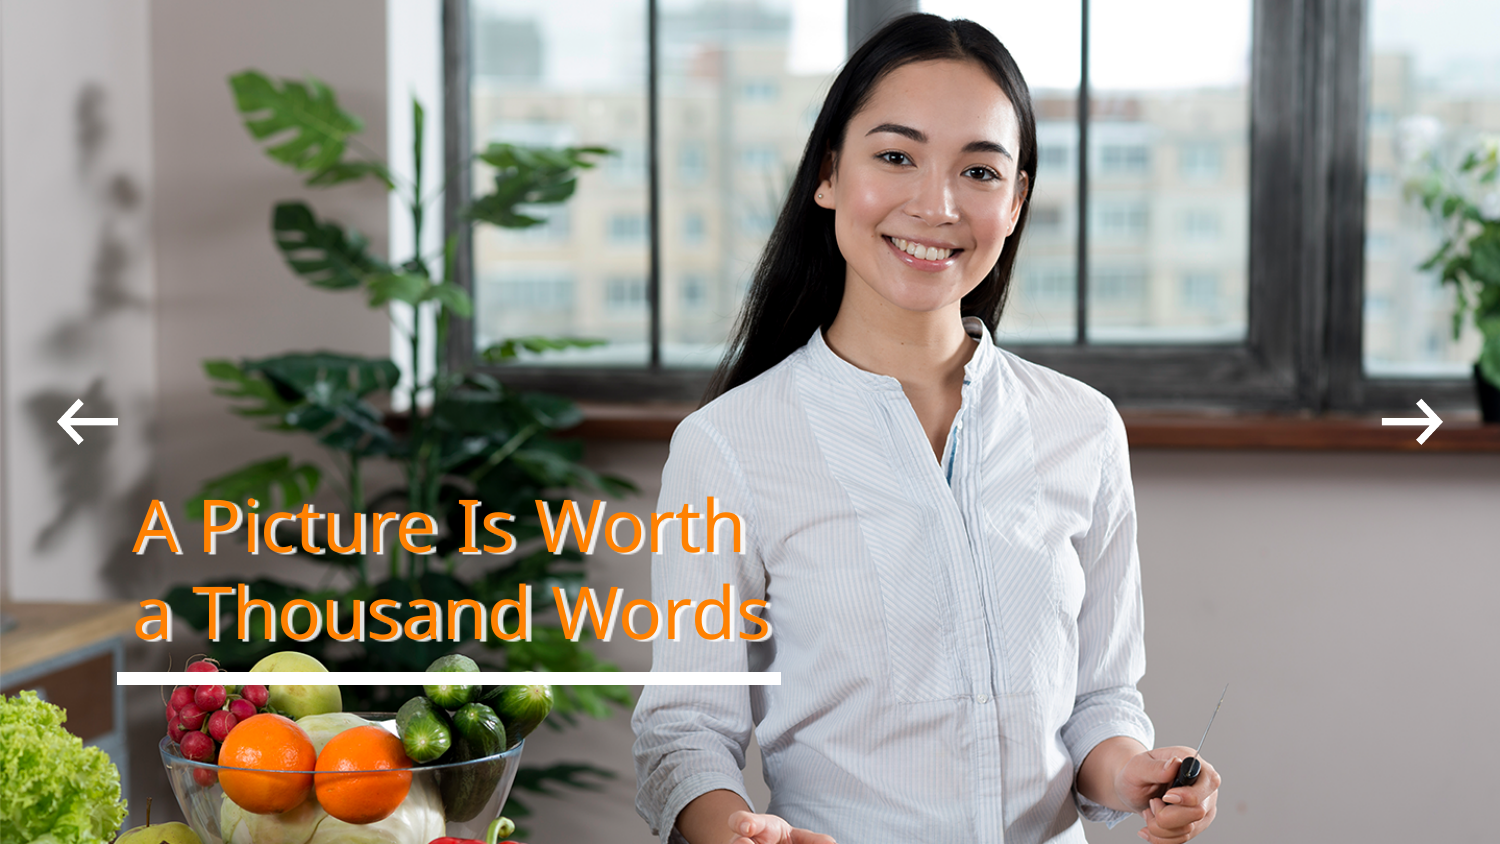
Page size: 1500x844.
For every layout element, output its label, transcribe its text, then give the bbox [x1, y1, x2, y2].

title A Picture Is Worth a Thousand Words [117, 463, 801, 671]
picture [0, 0, 1500, 844]
text_box [1381, 398, 1443, 445]
text_box [56, 398, 118, 445]
